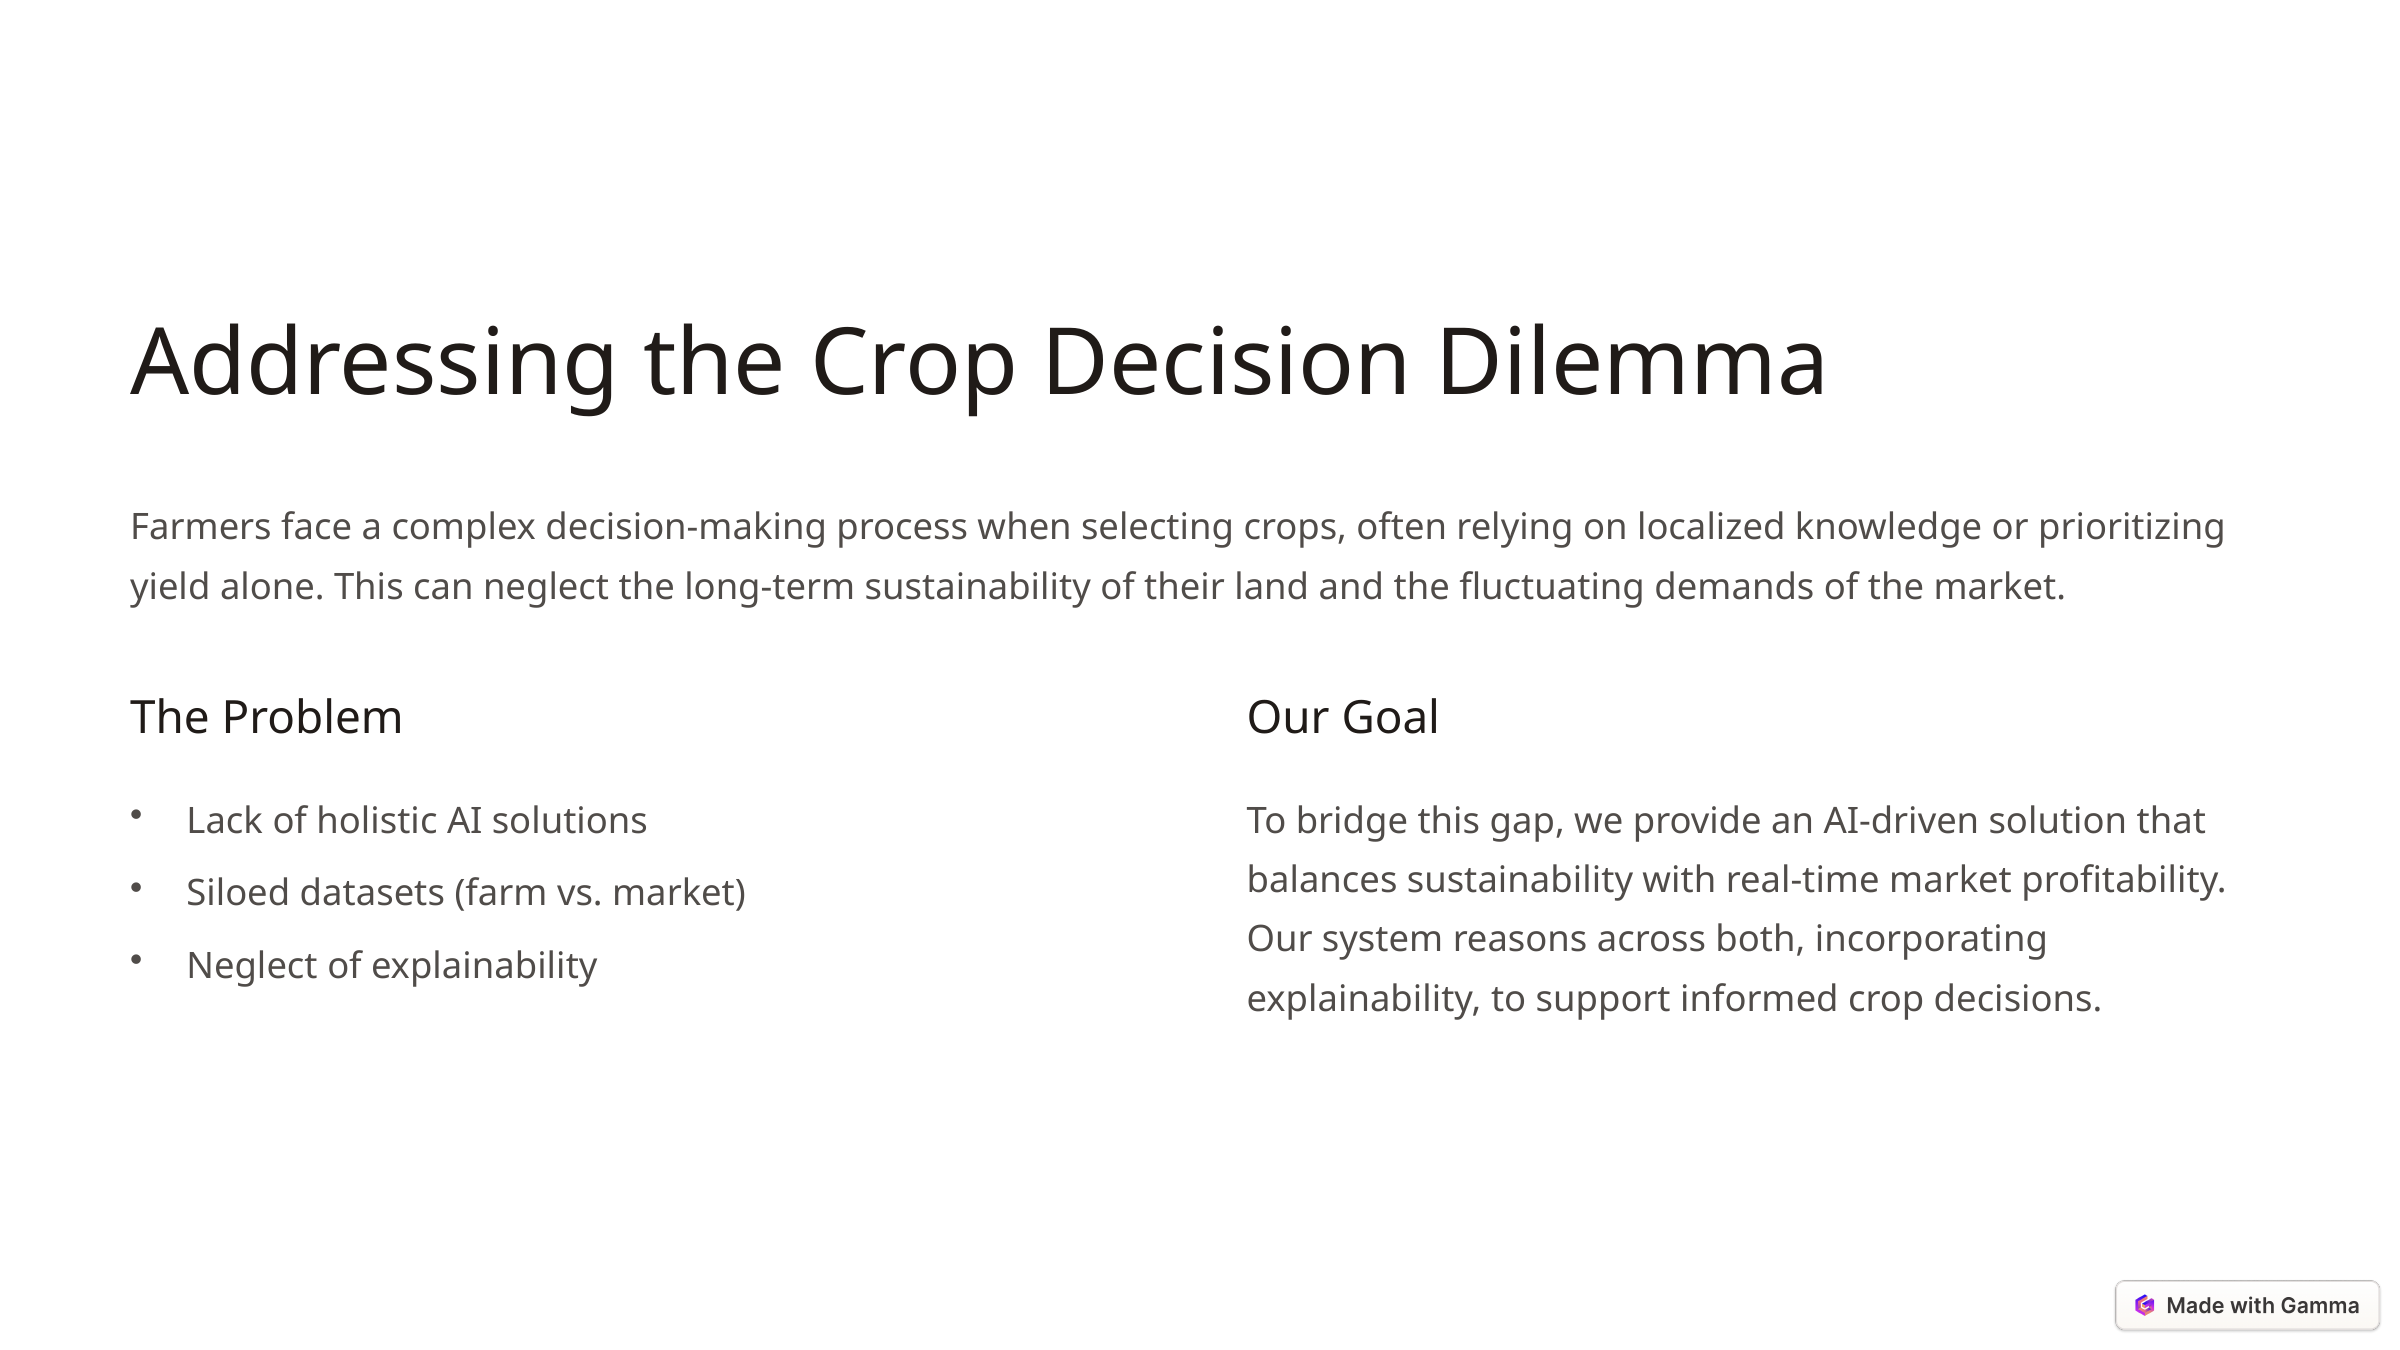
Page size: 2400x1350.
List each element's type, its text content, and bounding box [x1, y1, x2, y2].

picture [2106, 1271, 2389, 1339]
text_box Neglect of explainability [130, 926, 1155, 986]
text_box The Problem [130, 685, 596, 744]
text_box Siloed datasets (farm vs. market) [130, 853, 1155, 914]
text_box Addressing the Crop Decision Dilemma [130, 297, 1918, 414]
text_box Farmers face a complex decision-making process when selecting crops, often relying on localized knowledge or prioritizing yield alone. This can neglect the long-term sustainability of their land and the fluctuating demands of the market. [130, 487, 2270, 607]
text_box Lack of holistic AI solutions [130, 781, 1155, 841]
text_box Our Goal [1246, 685, 1712, 744]
text_box To bridge this gap, we provide an AI-driven solution that balances sustainability with real-time market profitability. Our system reasons across both, incorporating explainability, to support informed crop decisions. [1246, 781, 2271, 1020]
